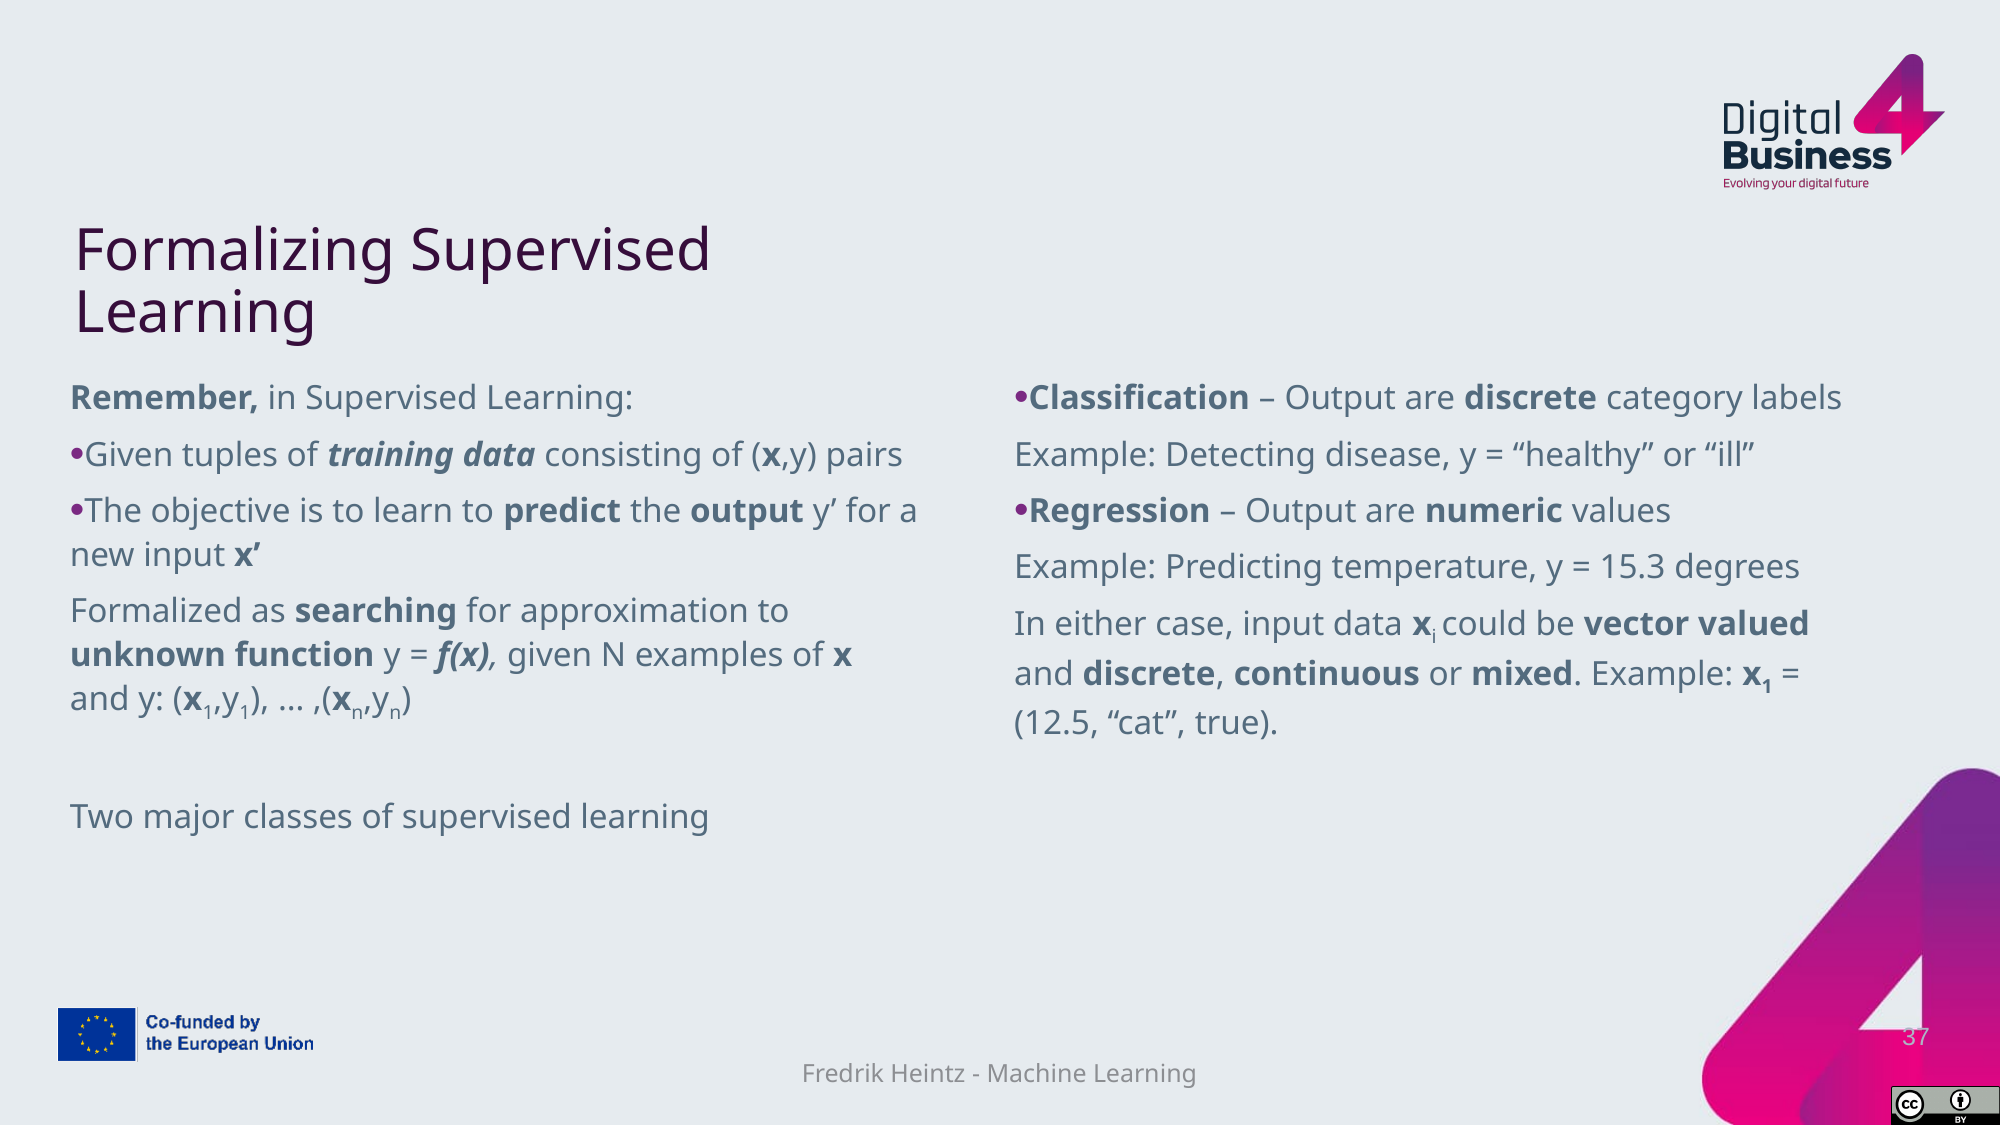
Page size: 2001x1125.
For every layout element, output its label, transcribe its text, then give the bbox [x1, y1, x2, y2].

slide_number 37 [1856, 1005, 1945, 1066]
footer Fredrik Heintz - Machine Learning [662, 1042, 1338, 1103]
title Formalizing Supervised Learning [59, 135, 934, 354]
picture [0, 0, 2000, 1125]
list Remember, in Supervised Learning: Given tuples of training data consisting of (x,y) pairs The objective is to learn to predict the output y’ for a new input x’ Formalized as searching for approximation to unknown function y = f(x), given N examples of x and y: (x1,y1), … ,(xn,yn) Two major classes of supervised learning Classification – Output are discrete category labels Example: Detecting disease, y = “healthy” or “ill” Regression – Output are numeric values Example: Predicting temperature, y = 15.3 degrees In either case, input data xi could be vector valued and discrete, continuous or mixed. Example: x1 = (12.5, “cat”, true). [54, 365, 1879, 859]
